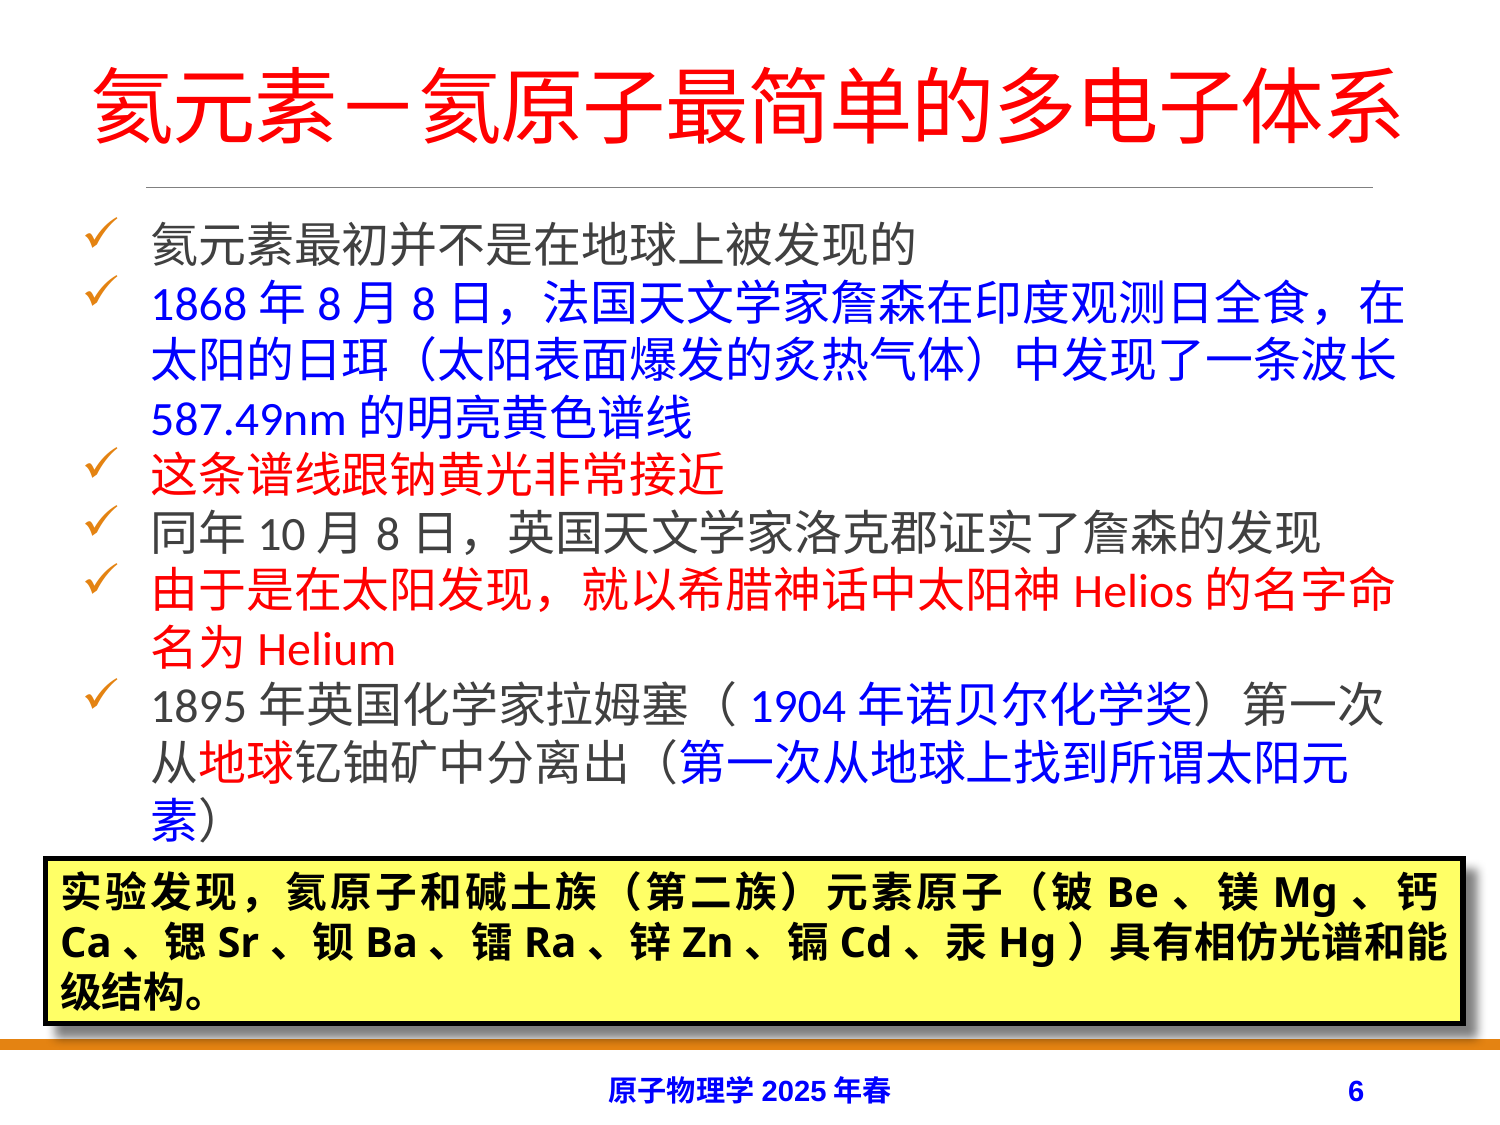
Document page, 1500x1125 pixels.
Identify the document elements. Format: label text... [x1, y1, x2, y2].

footer 原子物理学2025年春 [453, 1059, 1047, 1120]
text_box 实验发现，氦原子和碱土族（第二族）元素原子（铍Be、镁Mg、钙Ca、锶Sr、钡Ba、镭Ra、锌Zn、镉Cd、汞Hg）具有相仿光谱和能级结构。 [45, 858, 1464, 1024]
title 氦元素－氦原子最简单的多电子体系 [75, 8, 1438, 163]
slide_number 6 [1218, 1059, 1380, 1120]
list 氦元素最初并不是在地球上被发现的 1868年8月8日，法国天文学家詹森在印度观测日全食，在太阳的日珥（太阳表面爆发的炙热气体）中发现了一条波长587.49nm的明亮黄色谱线 这条谱线跟钠黄光非常接近 同年10月8日，英国天文学家洛克郡证实了詹森的发现 由于是在太阳发现，就以希腊神话中太阳神Helios的名字命名为Helium 1895年英国化学家拉姆塞（1904年诺贝尔化学奖）第一次从地球钇铀矿中分离出（第一次从地球上找到所谓太阳元素） [80, 206, 1413, 858]
